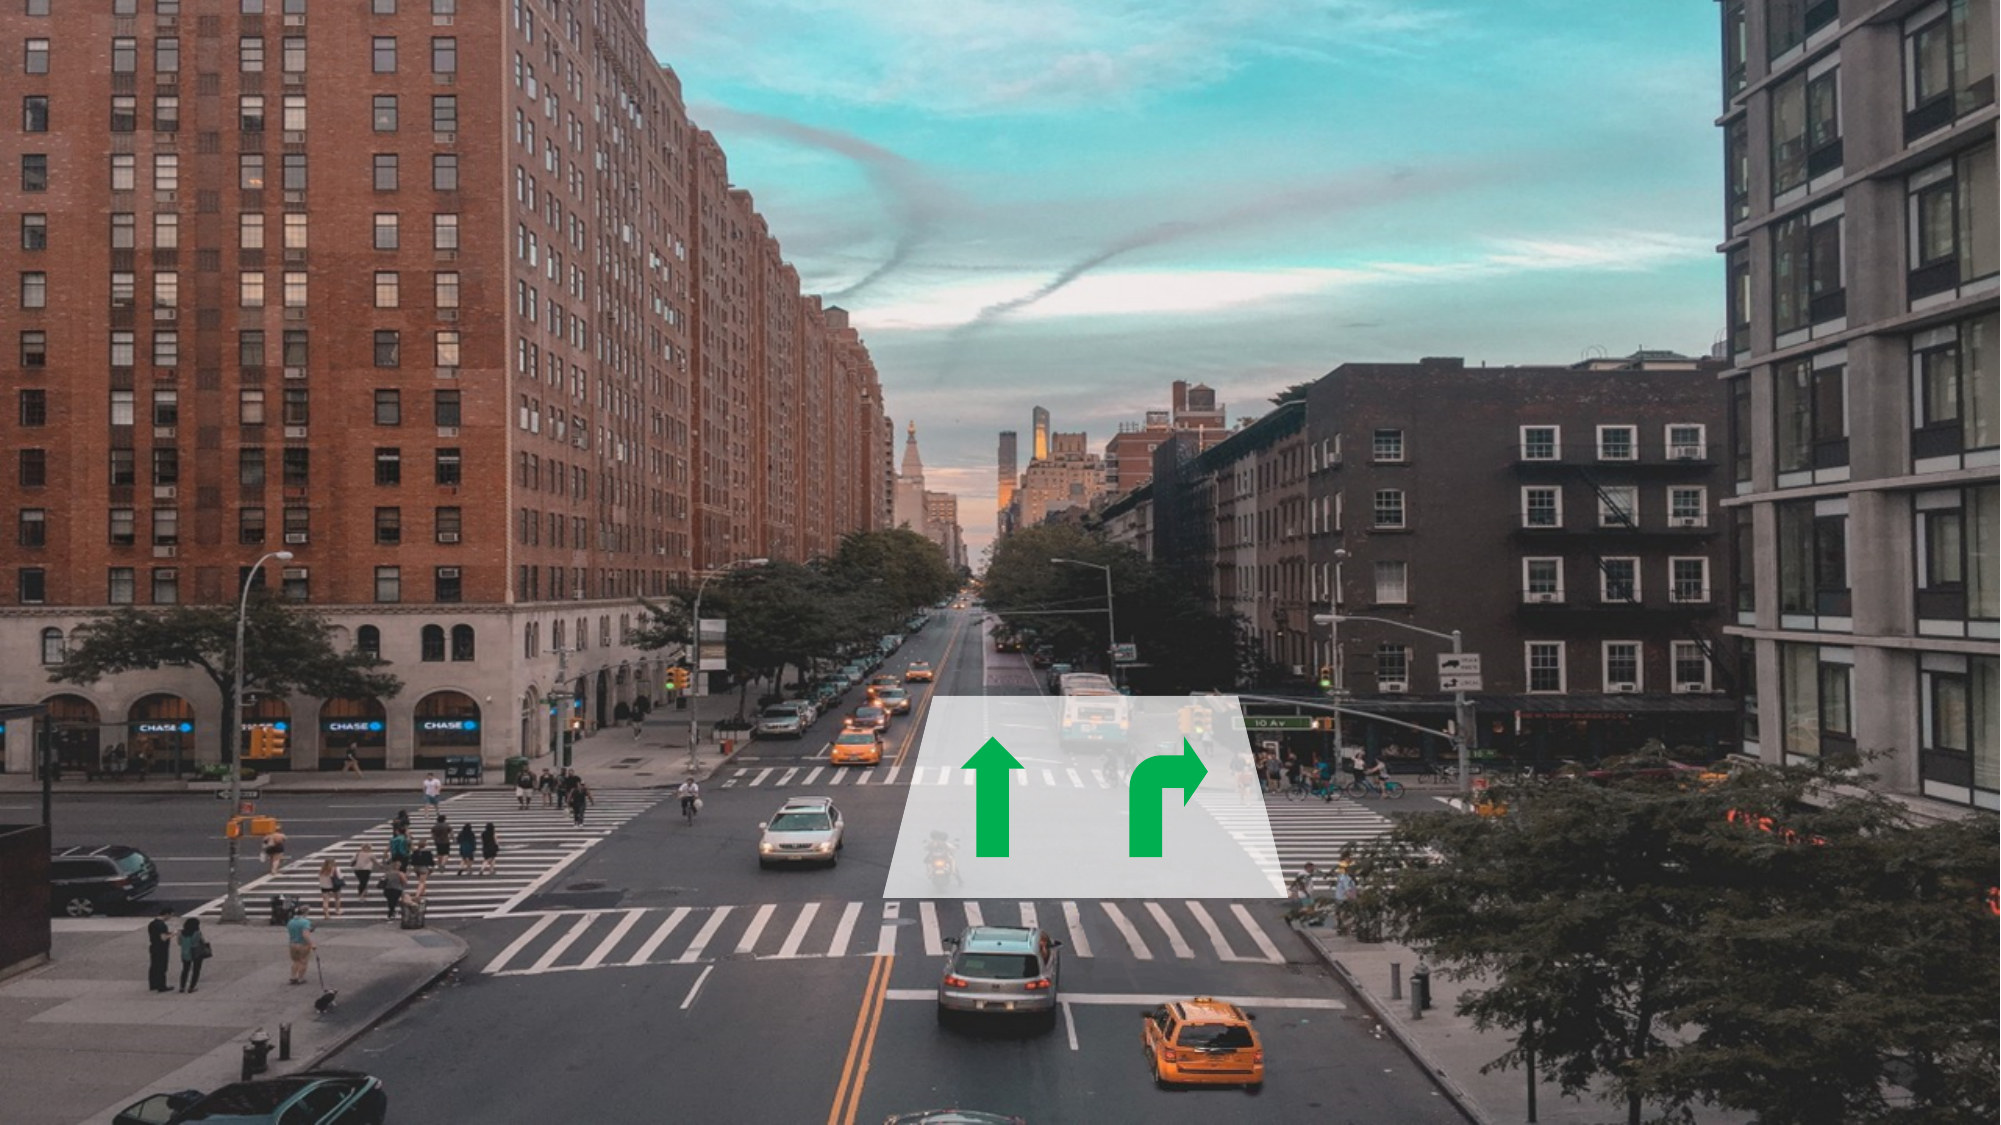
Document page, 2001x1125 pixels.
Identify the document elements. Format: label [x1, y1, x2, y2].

text_box [882, 695, 1289, 898]
picture [0, 0, 2000, 1125]
